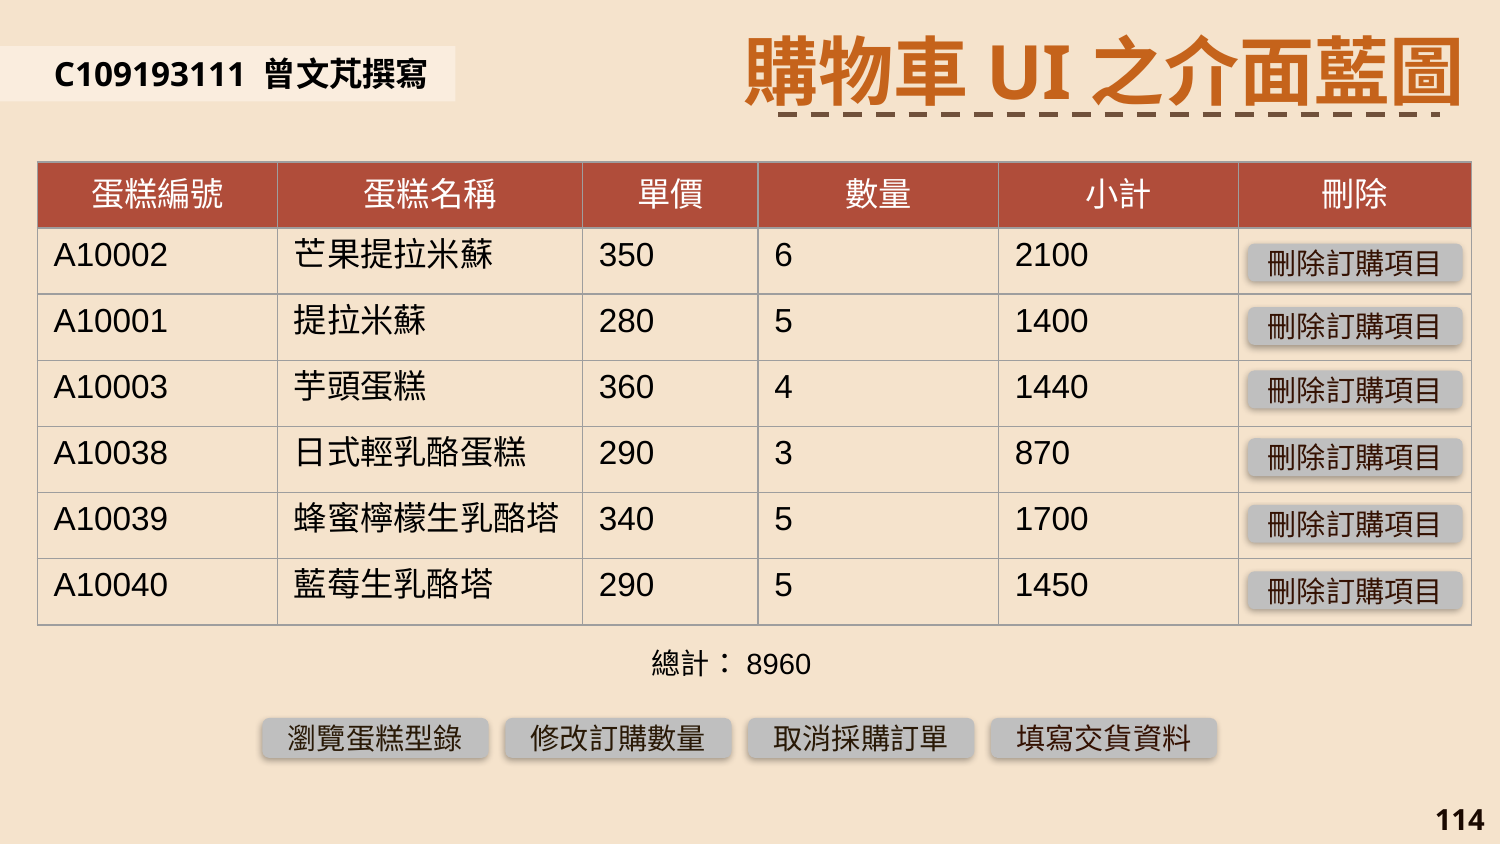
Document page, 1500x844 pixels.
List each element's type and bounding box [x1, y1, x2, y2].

table_cell [38, 361, 277, 426]
table_cell [583, 361, 757, 426]
table_cell [1239, 295, 1471, 360]
table_header [999, 163, 1238, 227]
table_header [583, 163, 757, 227]
table_cell [759, 493, 998, 558]
table_cell [759, 427, 998, 492]
text_box [660, 9, 1500, 122]
table_cell [278, 427, 582, 492]
table_cell [999, 493, 1238, 558]
table_cell [38, 229, 277, 293]
table_cell [583, 427, 757, 492]
text_box [505, 638, 975, 758]
table_cell [583, 493, 757, 558]
text_box [0, 45, 456, 102]
text_box [1247, 370, 1463, 409]
table_cell [278, 559, 582, 624]
text_box [990, 717, 1218, 758]
table_cell [1239, 493, 1471, 558]
table_cell [1239, 559, 1471, 624]
table_cell [759, 361, 998, 426]
table_cell [38, 493, 277, 558]
table_cell [278, 361, 582, 426]
table_cell [1239, 427, 1471, 492]
text_box [1247, 504, 1463, 543]
table_cell [999, 295, 1238, 360]
table_cell [759, 295, 998, 360]
table_cell [999, 427, 1238, 492]
table_cell [999, 229, 1238, 293]
table_cell [278, 229, 582, 293]
text_box [1247, 438, 1463, 477]
table_header [278, 163, 582, 227]
table_cell [583, 559, 757, 624]
table_cell [583, 295, 757, 360]
text_box [1247, 307, 1463, 345]
table_header [1239, 163, 1471, 227]
text_box [1247, 571, 1463, 610]
table_header [38, 163, 277, 227]
text_box [1247, 243, 1463, 282]
table_cell [278, 295, 582, 360]
table_cell [38, 559, 277, 624]
table_cell [759, 229, 998, 293]
table_cell [1239, 229, 1471, 293]
table_cell [278, 493, 582, 558]
table_cell [38, 427, 277, 492]
text_box [262, 717, 489, 758]
table_cell [999, 361, 1238, 426]
table_cell [759, 559, 998, 624]
table_cell [999, 559, 1238, 624]
table_cell [583, 229, 757, 293]
table_header [759, 163, 998, 227]
table_cell [38, 295, 277, 360]
table_cell [1239, 361, 1471, 426]
slide_number [1162, 798, 1500, 844]
